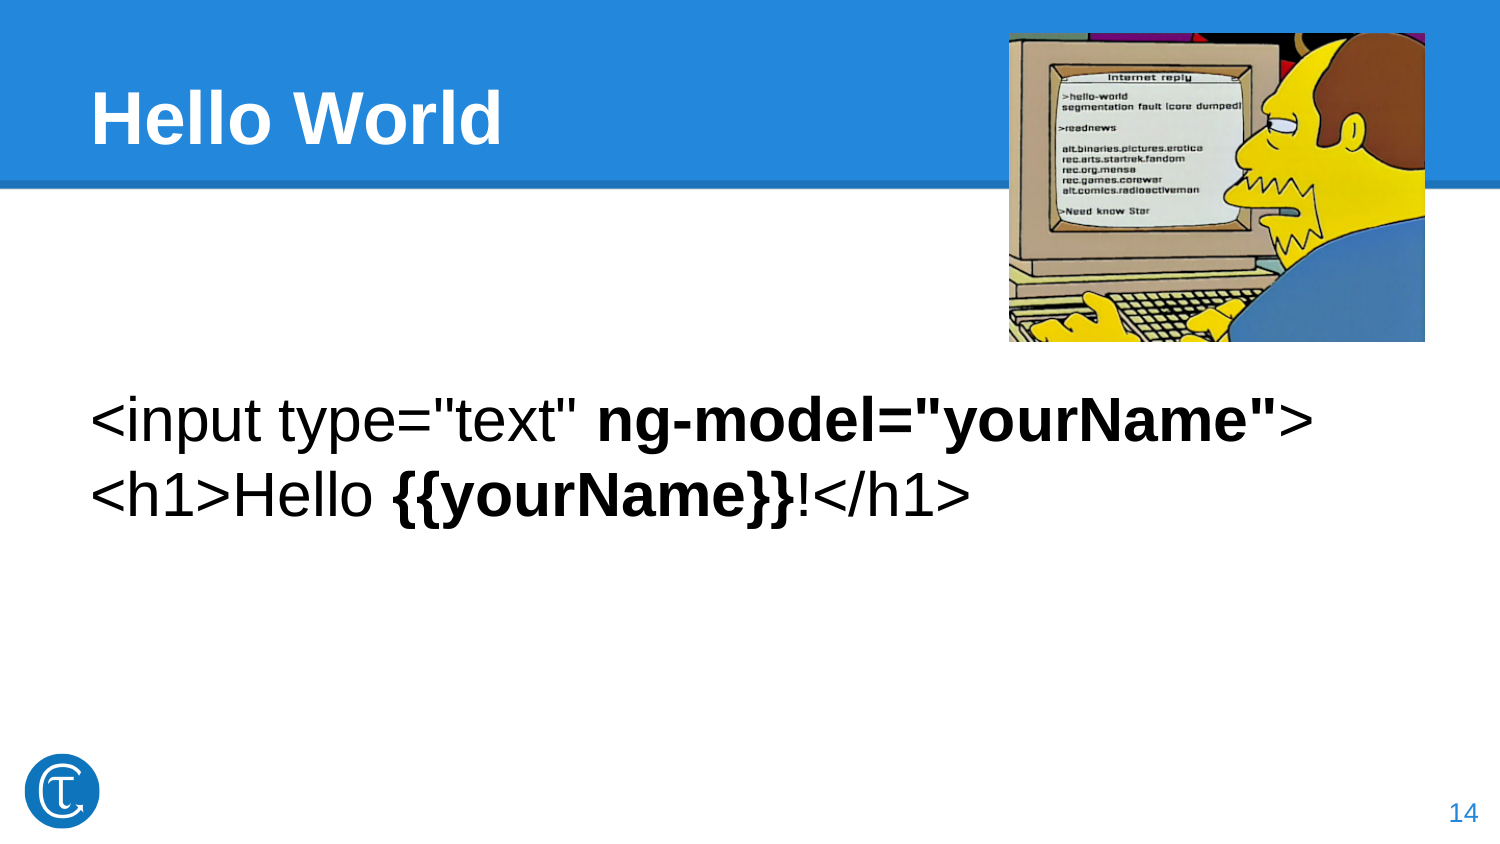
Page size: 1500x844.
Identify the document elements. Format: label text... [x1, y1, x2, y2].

picture [1009, 33, 1426, 342]
title Hello World [75, 33, 1008, 175]
list <input type="text" ng-model="yourName"> <h1>Hello {{yourName}}!</h1> [75, 364, 1425, 590]
slide_number ‹#› [1403, 779, 1494, 844]
picture [24, 753, 100, 829]
